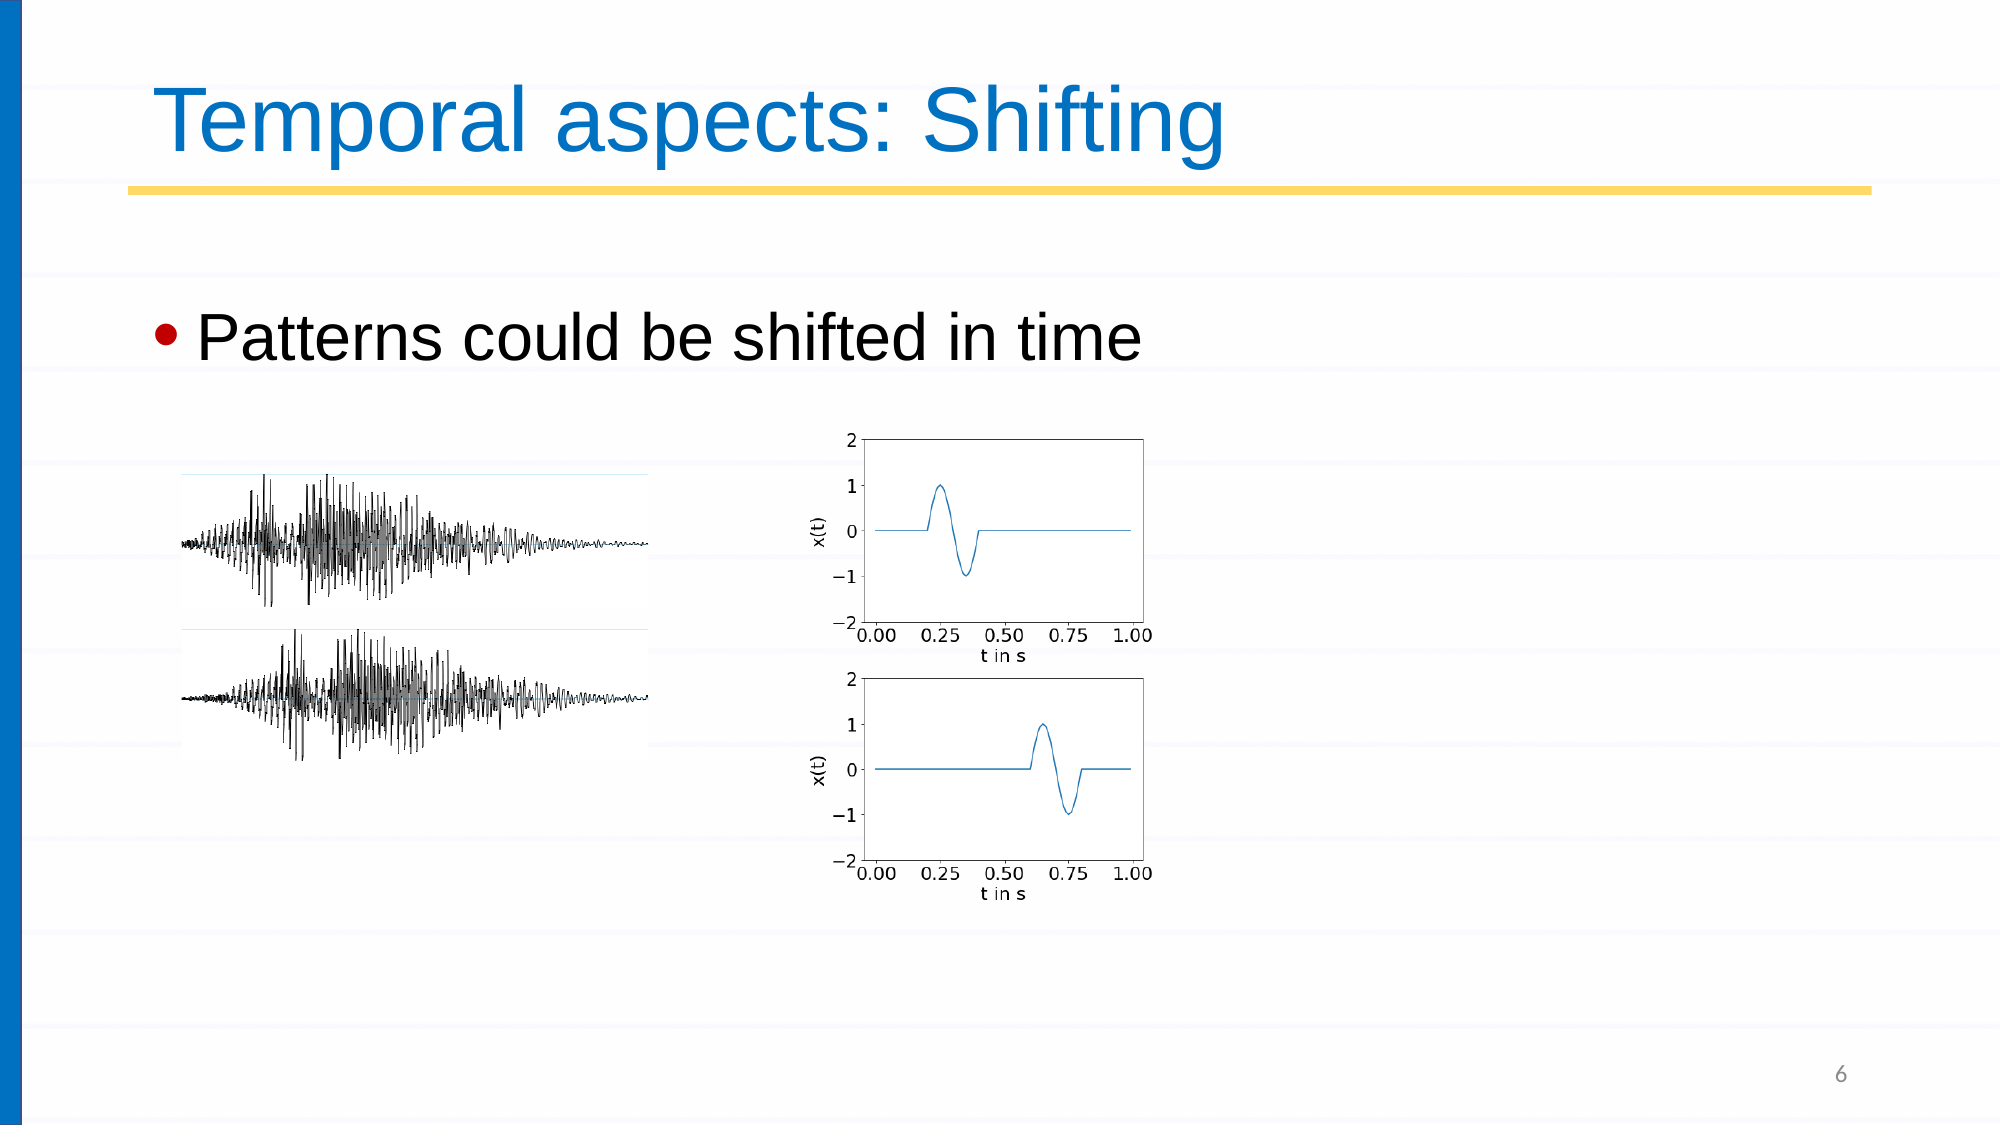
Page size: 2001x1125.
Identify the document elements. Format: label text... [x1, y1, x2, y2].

list Patterns could be shifted in time [137, 245, 1863, 1014]
picture [181, 629, 649, 762]
picture [181, 474, 649, 607]
picture [804, 427, 1159, 908]
slide_number 6 [1412, 1042, 1863, 1103]
title Temporal aspects: Shifting [137, 59, 1863, 185]
